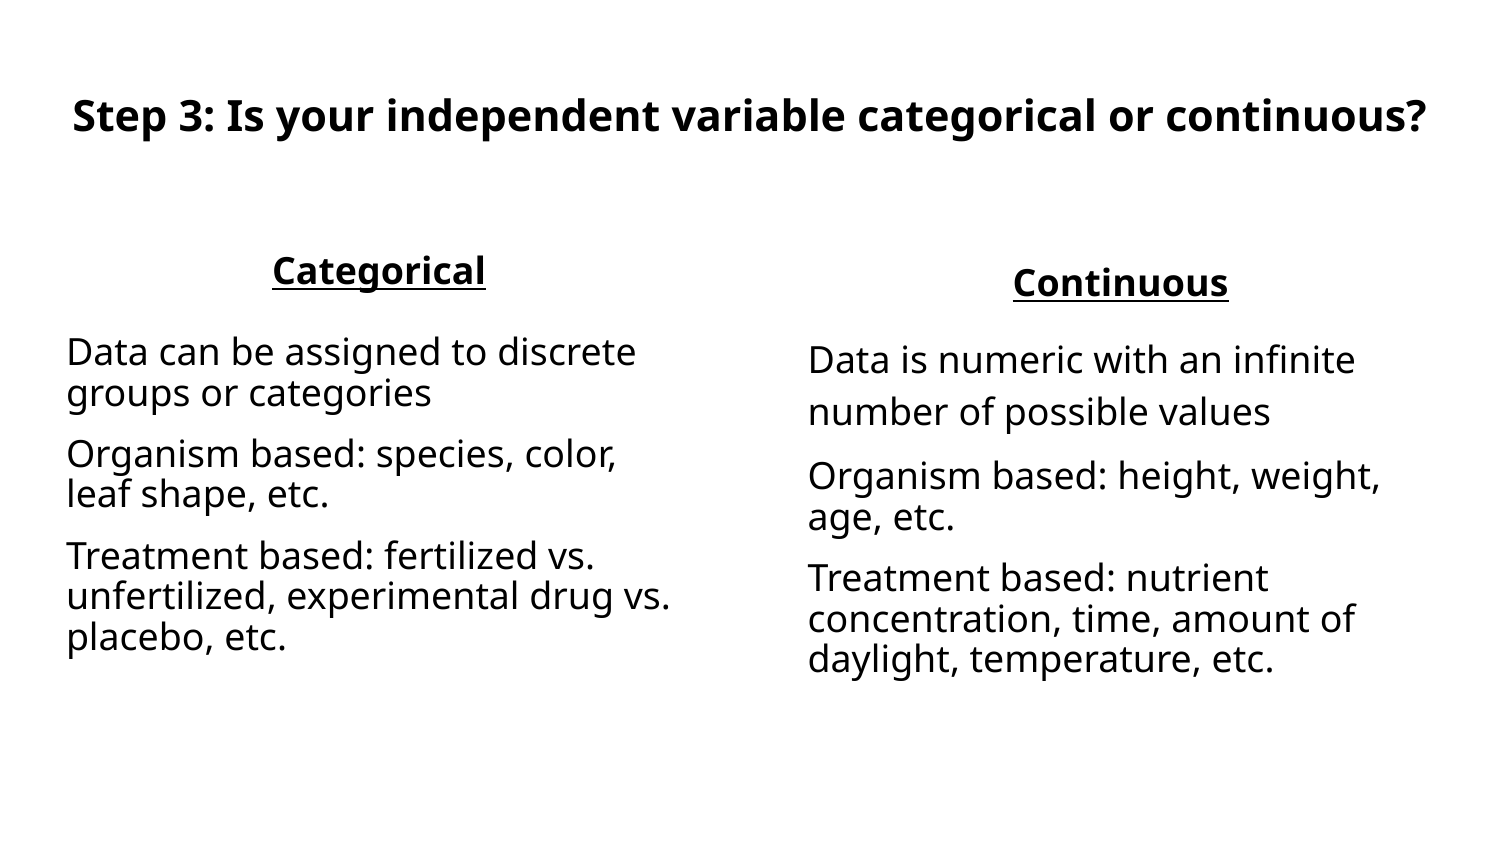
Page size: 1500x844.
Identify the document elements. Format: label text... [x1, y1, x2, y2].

list Categorical Data can be assigned to discrete groups or categories Organism based: species, color, leaf shape, etc. Treatment based: fertilized vs. unfertilized, experimental drug vs. placebo, etc. [51, 237, 708, 798]
list Continuous Data is numeric with an infinite number of possible values Organism based: height, weight, age, etc. Treatment based: nutrient concentration, time, amount of daylight, temperature, etc. [792, 237, 1449, 806]
title Step 3: Is your independent variable categorical or continuous? [51, 72, 1449, 176]
